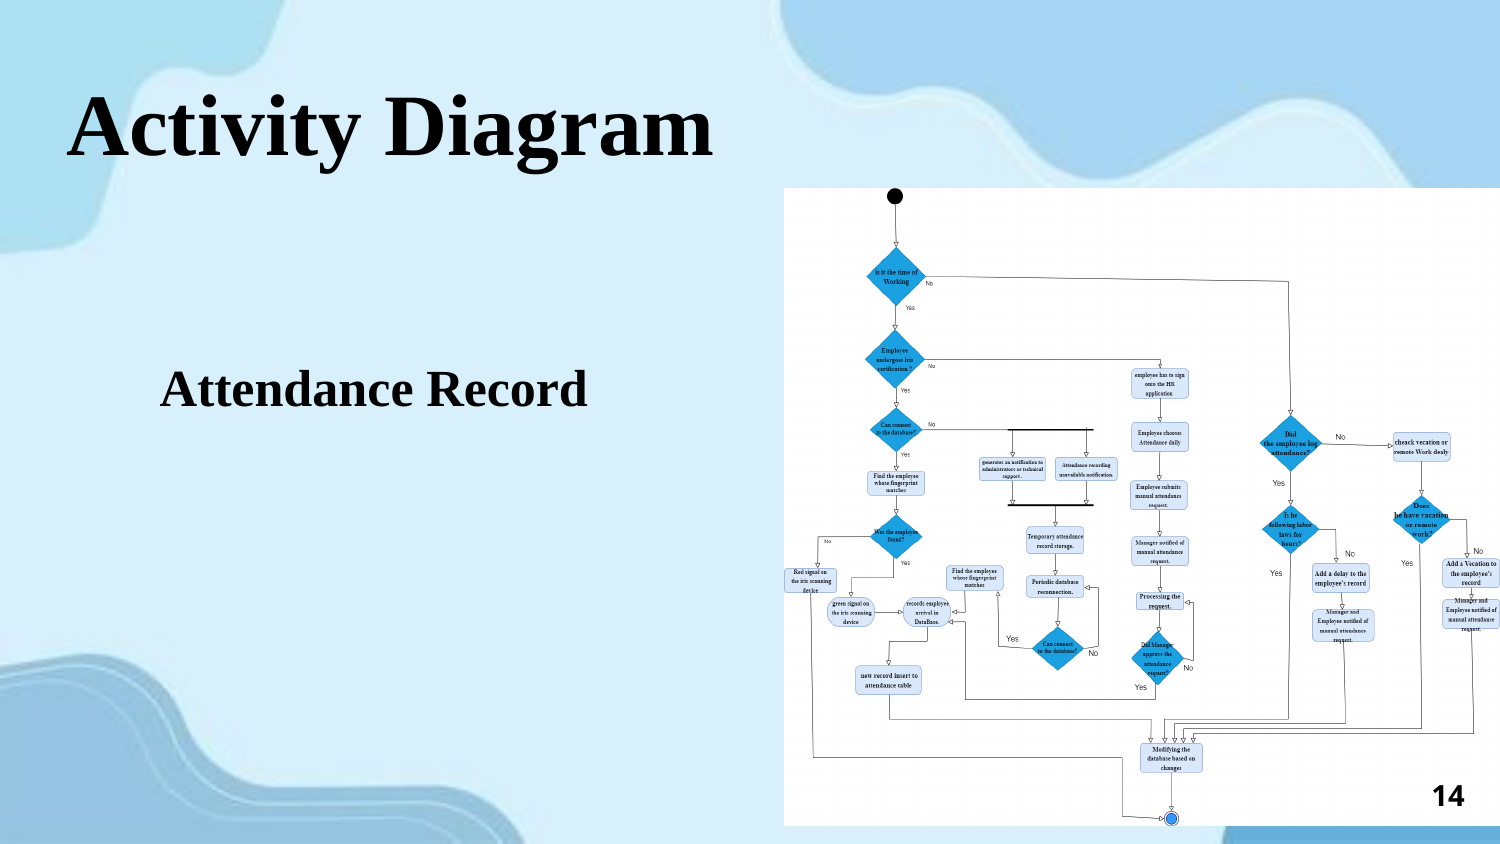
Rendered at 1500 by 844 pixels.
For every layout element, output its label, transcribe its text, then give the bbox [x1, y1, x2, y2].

picture [0, 0, 1500, 844]
title Activity Diagram [51, 51, 1449, 189]
text_box Attendance Record [144, 339, 654, 457]
